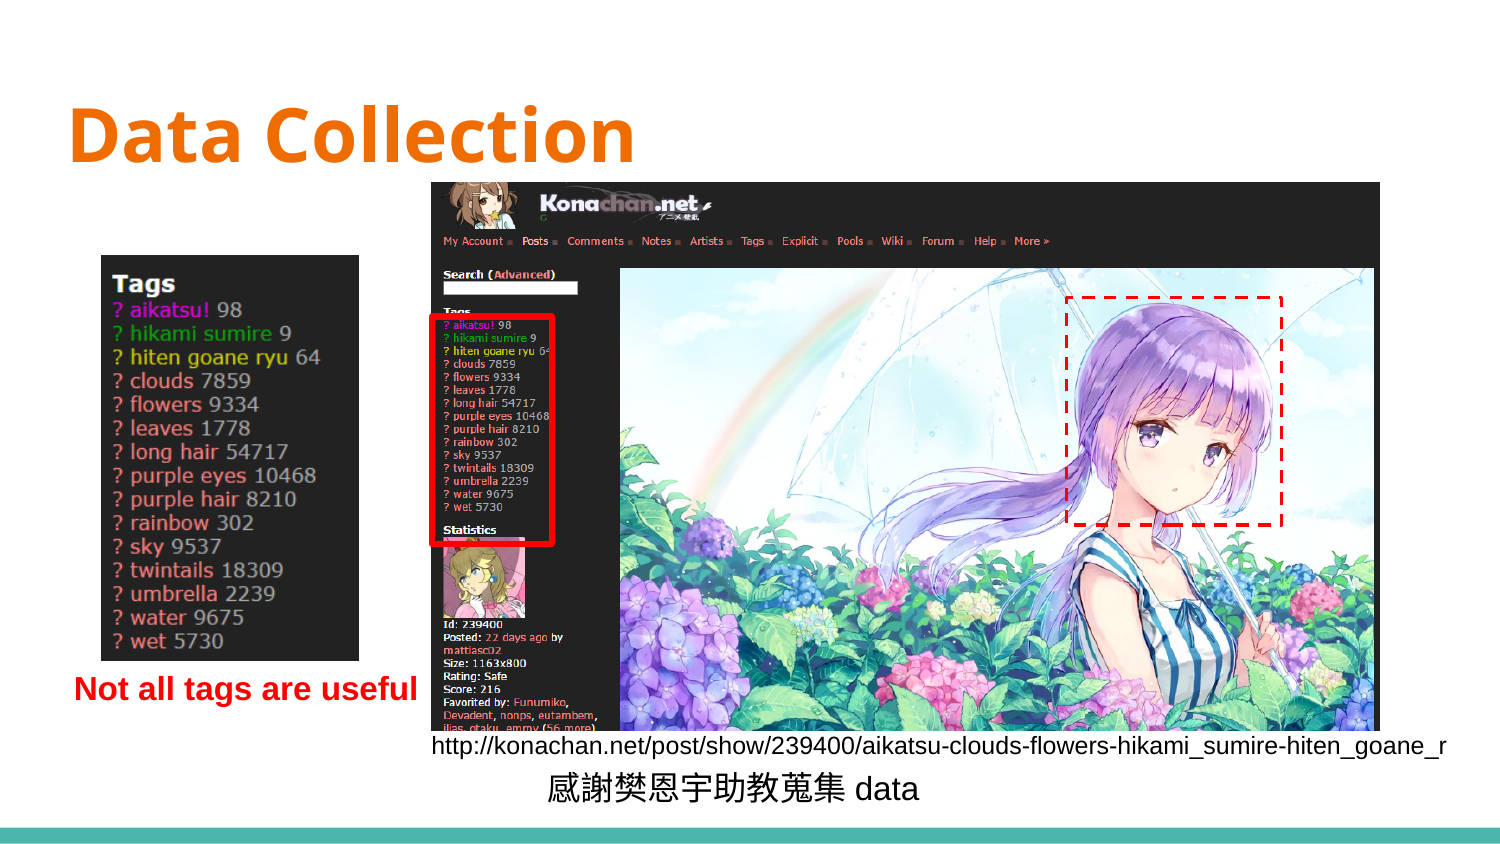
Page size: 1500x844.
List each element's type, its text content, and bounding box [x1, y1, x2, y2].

text_box http://konachan.net/post/show/239400/aikatsu-clouds-flowers-hikami_sumire-hiten_goane_r [294, 714, 1500, 778]
picture [431, 182, 1380, 732]
picture [1035, 726, 1043, 732]
text_box 感謝樊恩宇助教蒐集data [87, 752, 1380, 816]
picture [101, 254, 360, 661]
text_box Not all tags are useful [0, 652, 425, 716]
title Data Collection [51, 72, 1449, 189]
